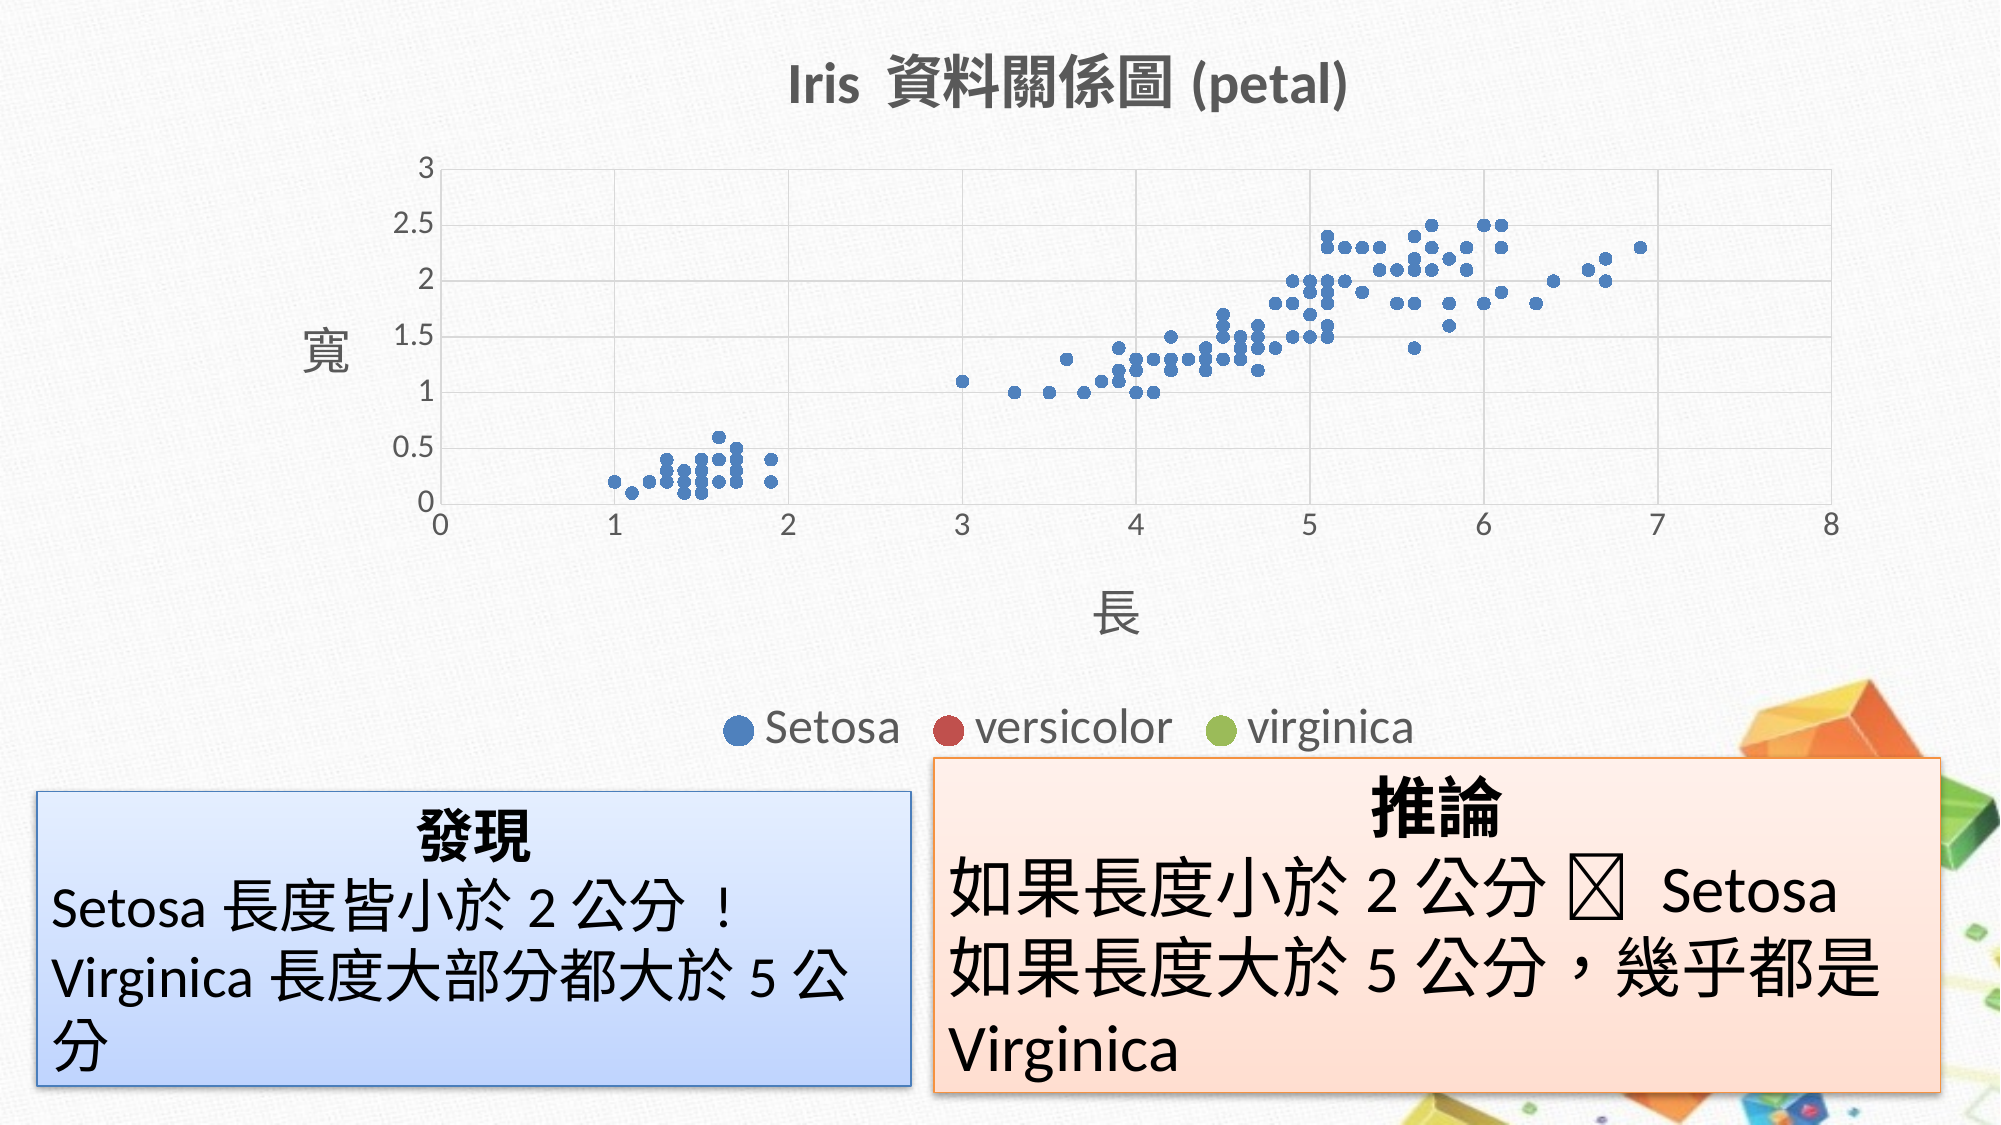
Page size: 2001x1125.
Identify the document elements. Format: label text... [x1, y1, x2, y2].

text_box 推論 如果長度小於2公分  Setosa 如果長度大於5公分，幾乎都是Virginica [933, 757, 1941, 1093]
text_box 發現 Setosa長度皆小於2公分 ! Virginica長度大部分都大於5公分 [36, 791, 912, 1087]
chart [265, 0, 1873, 767]
